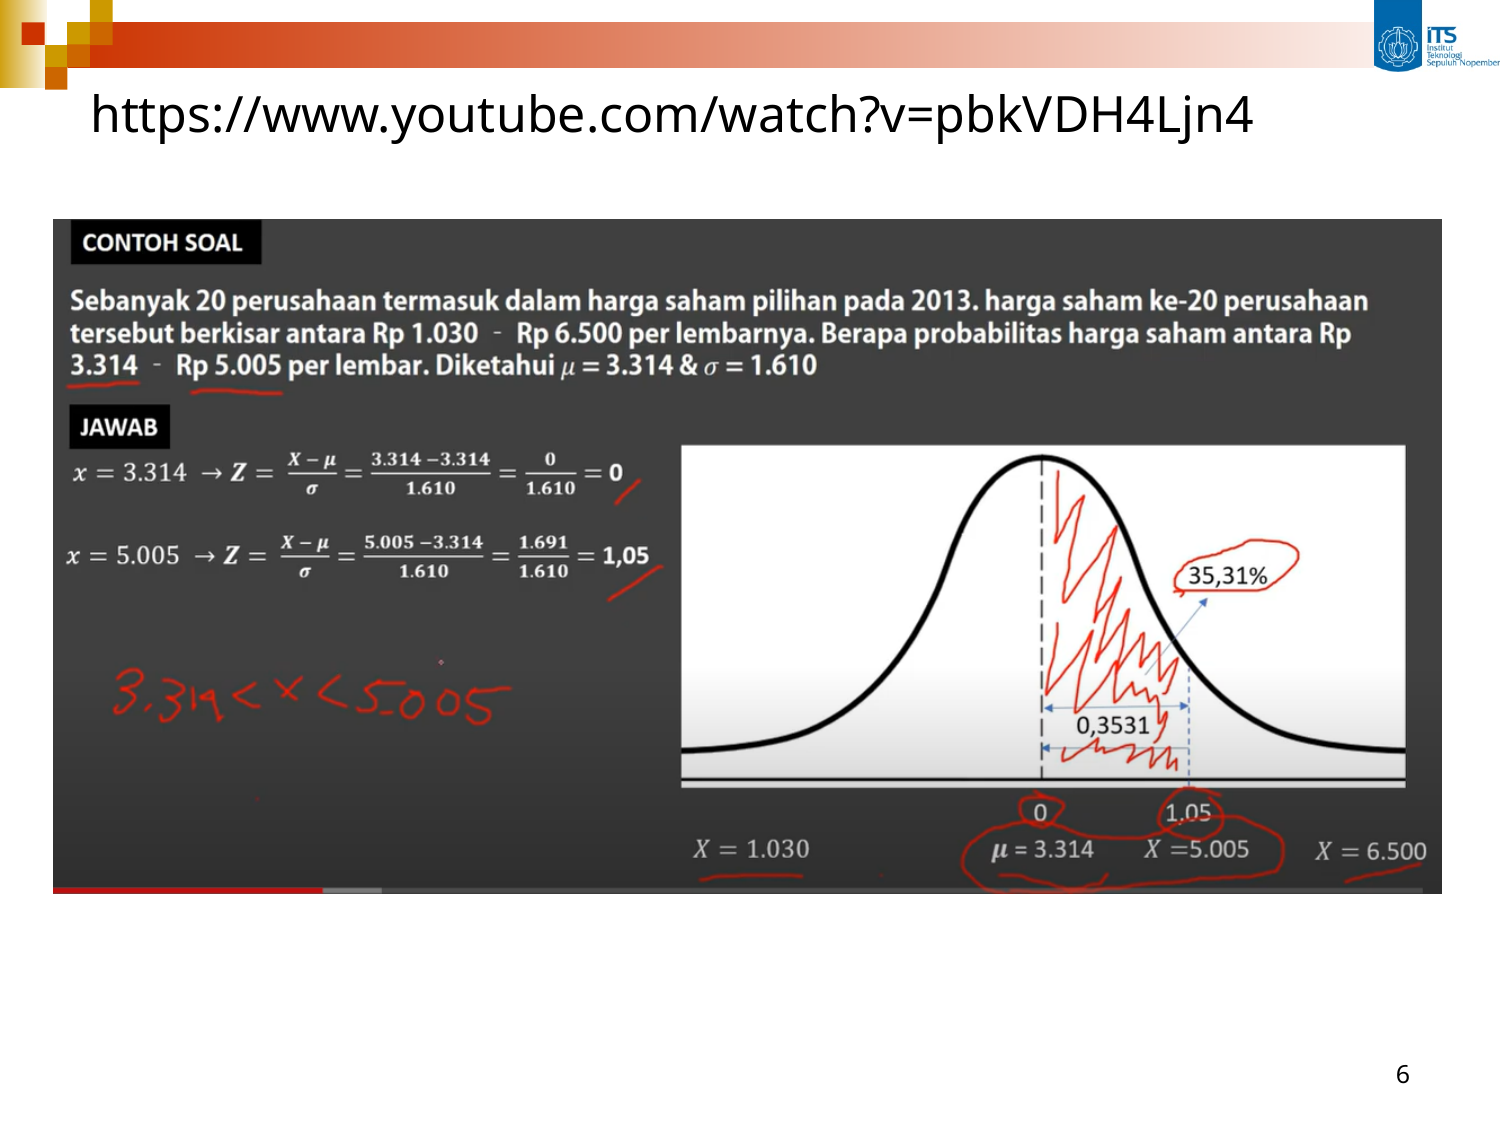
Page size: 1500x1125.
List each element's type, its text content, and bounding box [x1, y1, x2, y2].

picture [1374, 0, 1500, 72]
title https://www.youtube.com/watch?v=pbkVDH4Ljn4 [74, 74, 1426, 150]
slide_number 6 [1074, 1024, 1426, 1101]
picture [52, 219, 1442, 894]
